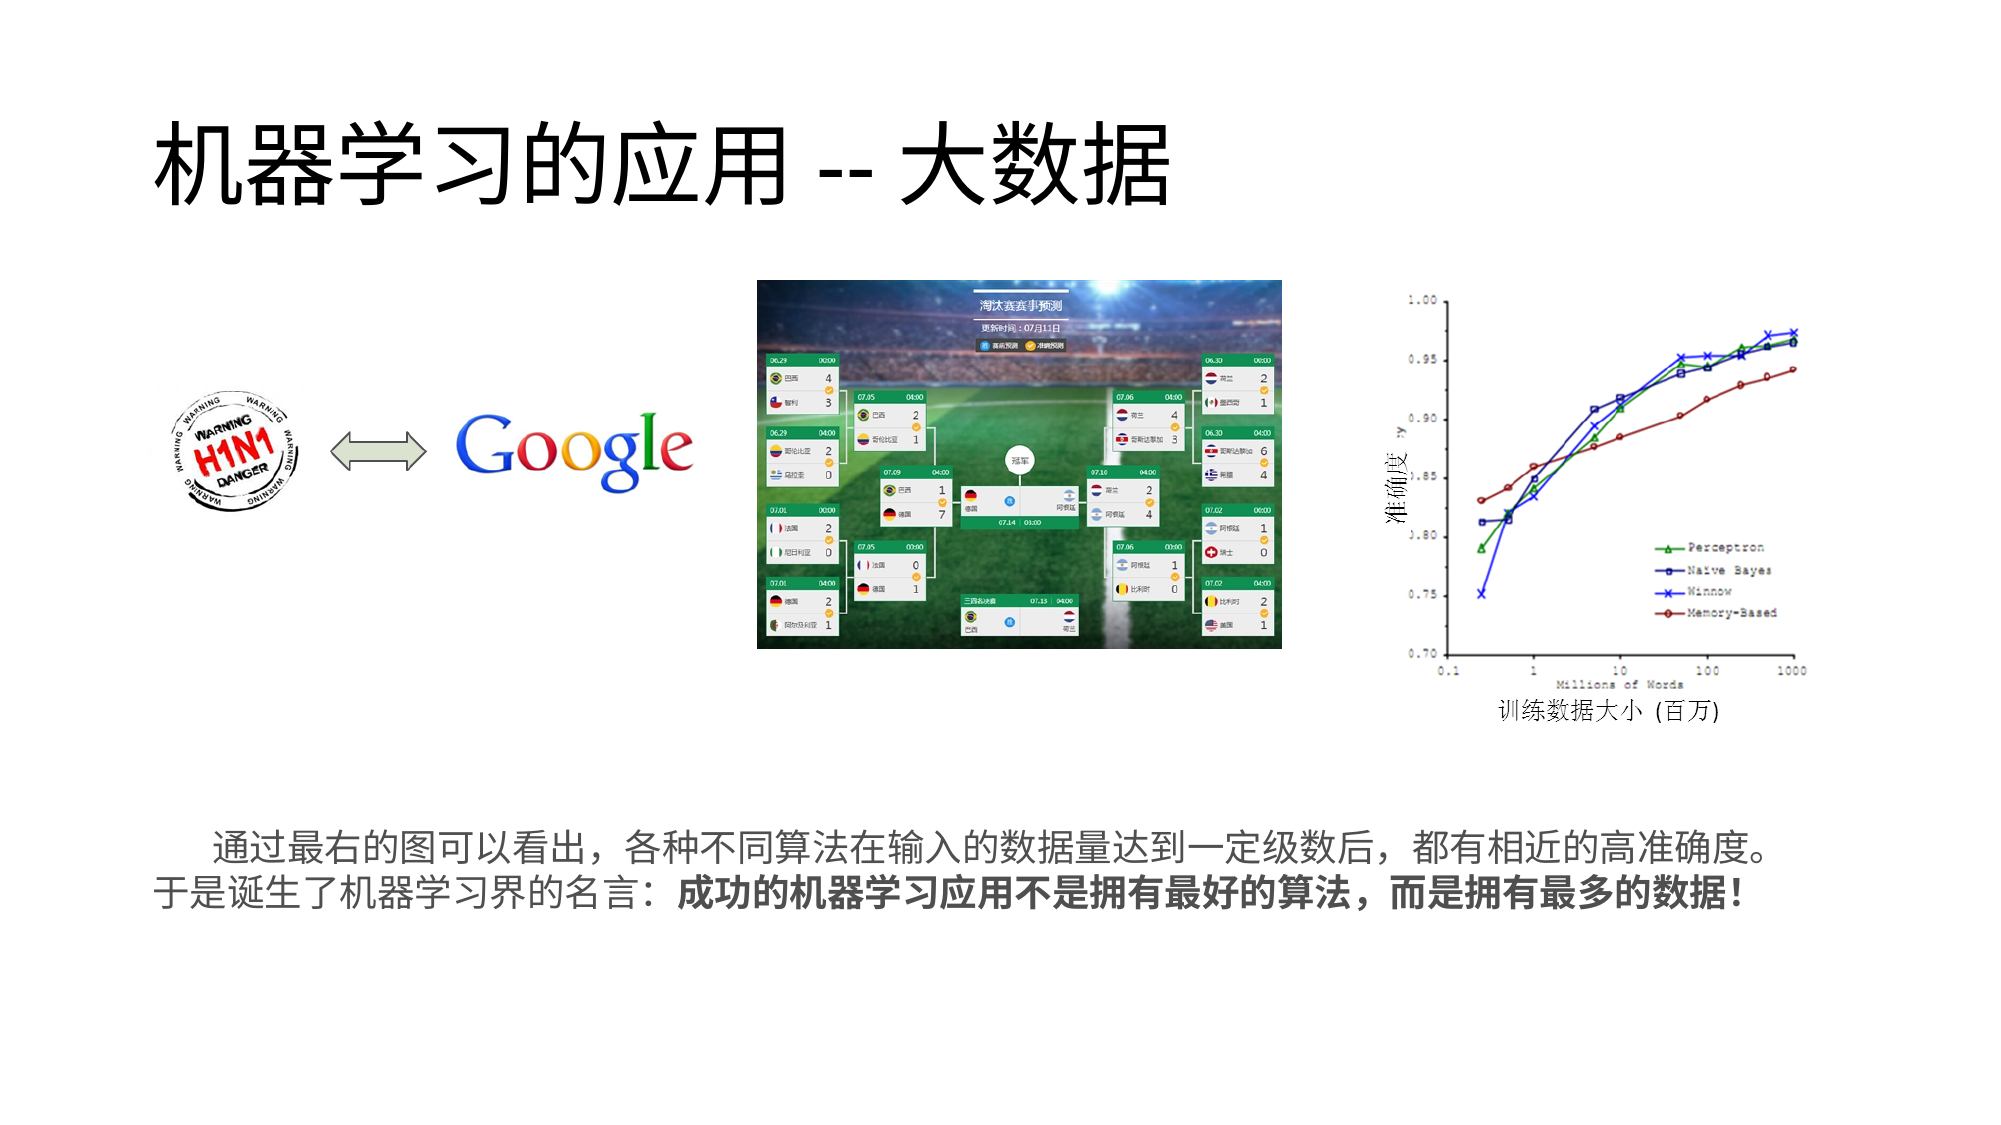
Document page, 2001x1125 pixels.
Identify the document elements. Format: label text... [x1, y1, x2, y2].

picture [1360, 261, 1872, 742]
title 机器学习的应用--大数据 [137, 59, 1863, 278]
text_box 通过最右的图可以看出，各种不同算法在输入的数据量达到一定级数后，都有相近的高准确度。于是诞生了机器学习界的名言：成功的机器学习应用不是拥有最好的算法，而是拥有最多的数据！ [137, 816, 1789, 921]
picture [137, 352, 740, 550]
picture [757, 280, 1282, 649]
